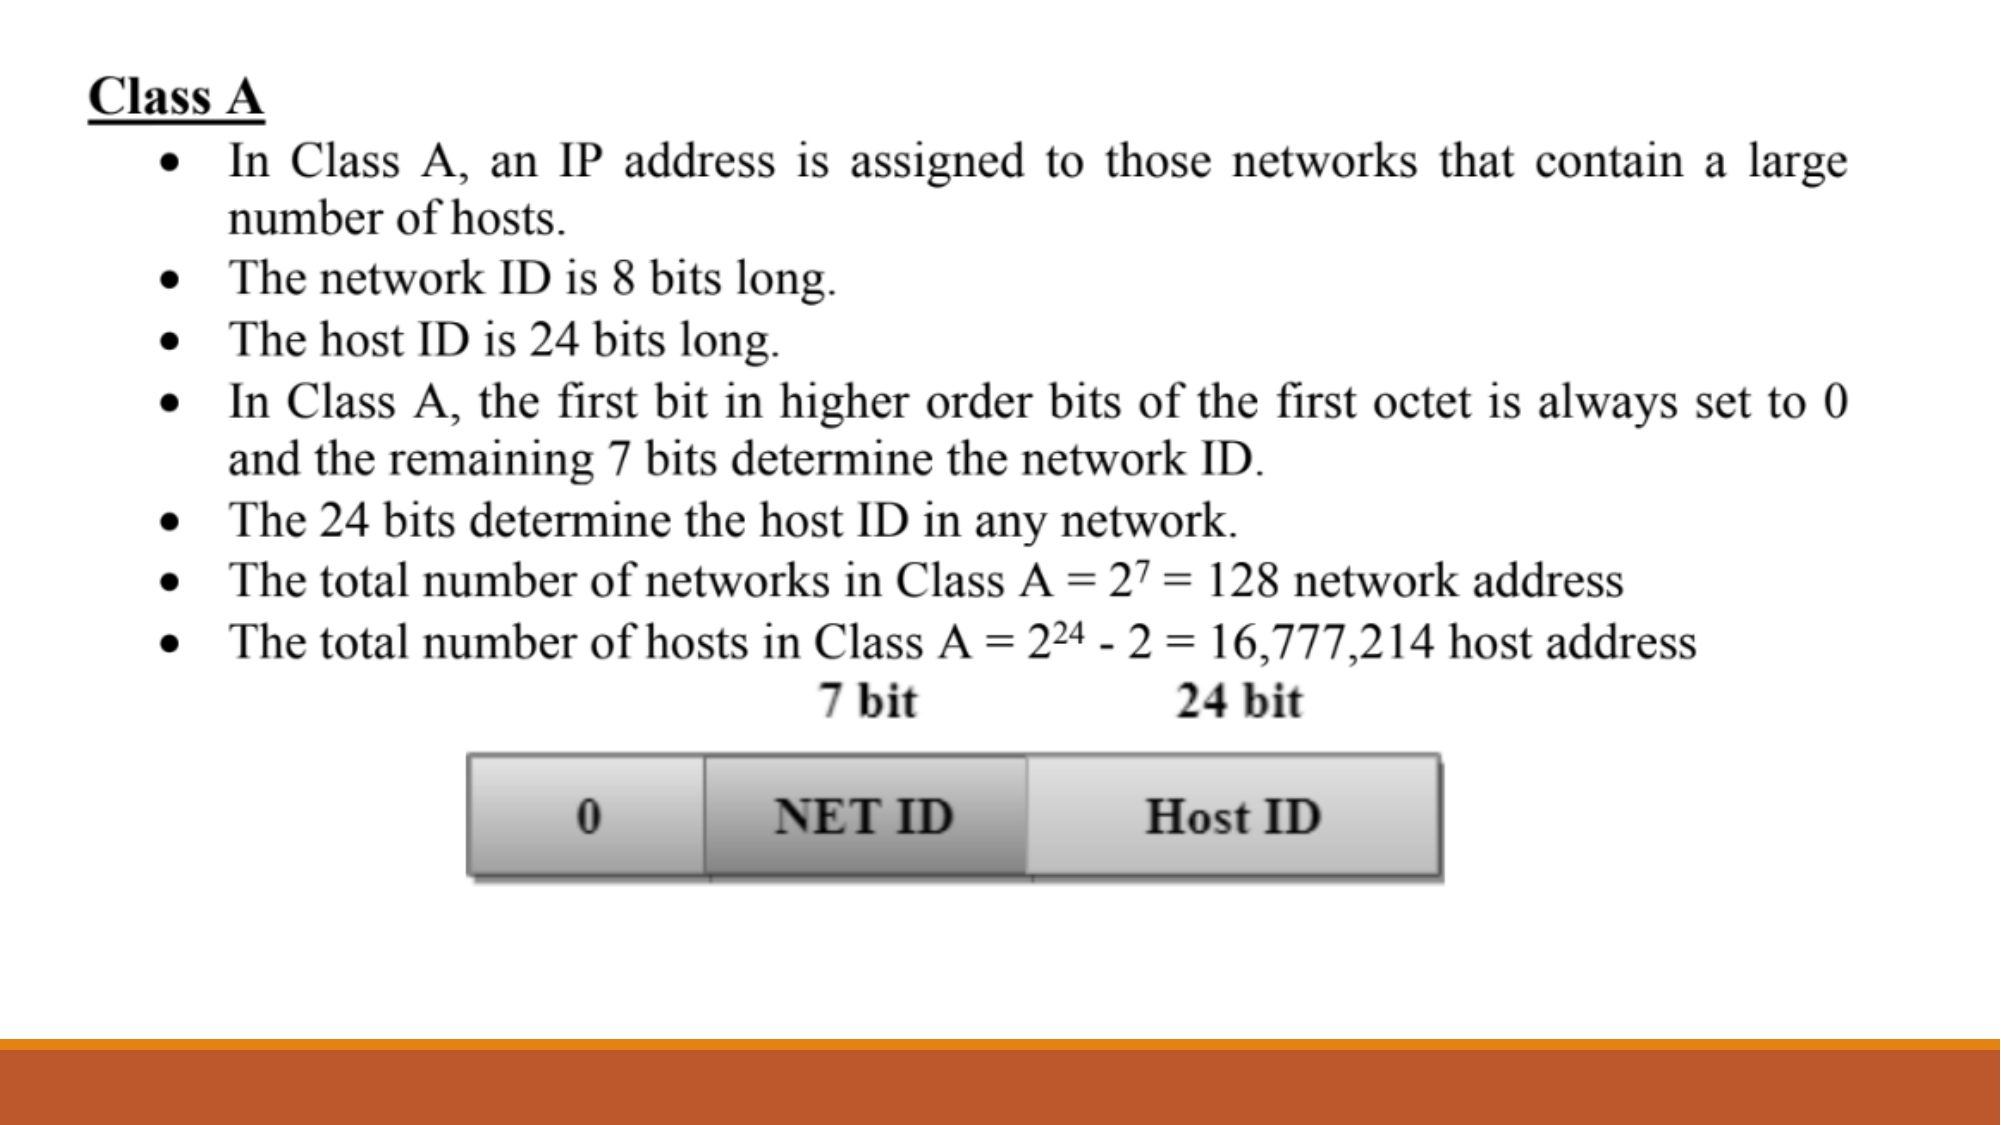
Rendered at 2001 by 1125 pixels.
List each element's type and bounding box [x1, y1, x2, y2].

list [74, 50, 1885, 977]
